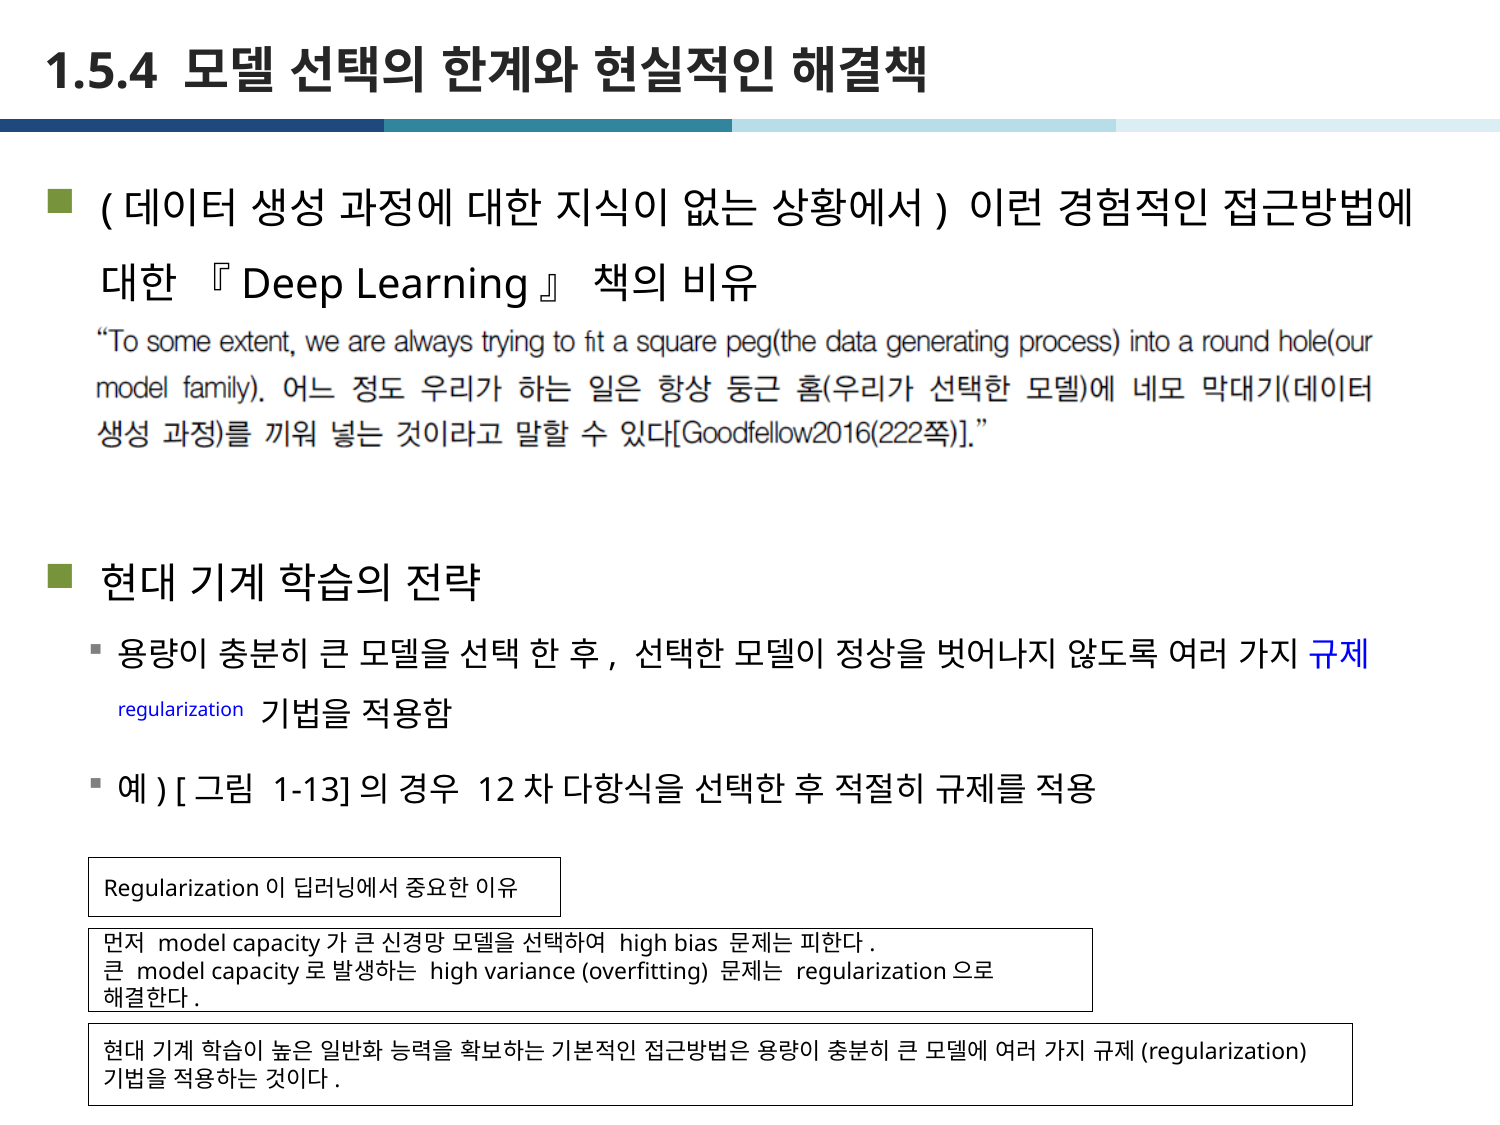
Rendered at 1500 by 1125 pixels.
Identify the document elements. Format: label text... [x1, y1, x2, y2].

list (데이터 생성 과정에 대한 지식이 없는 상황에서) 이런 경험적인 접근방법에 대한 『Deep Learning』 책의 비유 현대 기계 학습의 전략 용량이 충분히 큰 모델을 선택 한 후, 선택한 모델이 정상을 벗어나지 않도록 여러 가지 규제regularization 기법을 적용함 예) [그림 1-13]의 경우 12차 다항식을 선택한 후 적절히 규제를 적용 [29, 148, 1471, 1083]
title 1.5.4 모델 선택의 한계와 현실적인 해결책 [29, 23, 1389, 114]
text_box Regularization이 딥러닝에서 중요한 이유 [88, 857, 561, 917]
text_box 현대 기계 학습이 높은 일반화 능력을 확보하는 기본적인 접근방법은 용량이 충분히 큰 모델에 여러 가지 규제(regularization) 기법을 적용하는 것이다. [88, 1023, 1353, 1106]
picture [88, 319, 1383, 457]
text_box 먼저 model capacity가 큰 신경망 모델을 선택하여 high bias 문제는 피한다. 큰 model capacity로 발생하는 high variance (overfitting) 문제는 regularization으로 해결한다. [88, 928, 1093, 1012]
